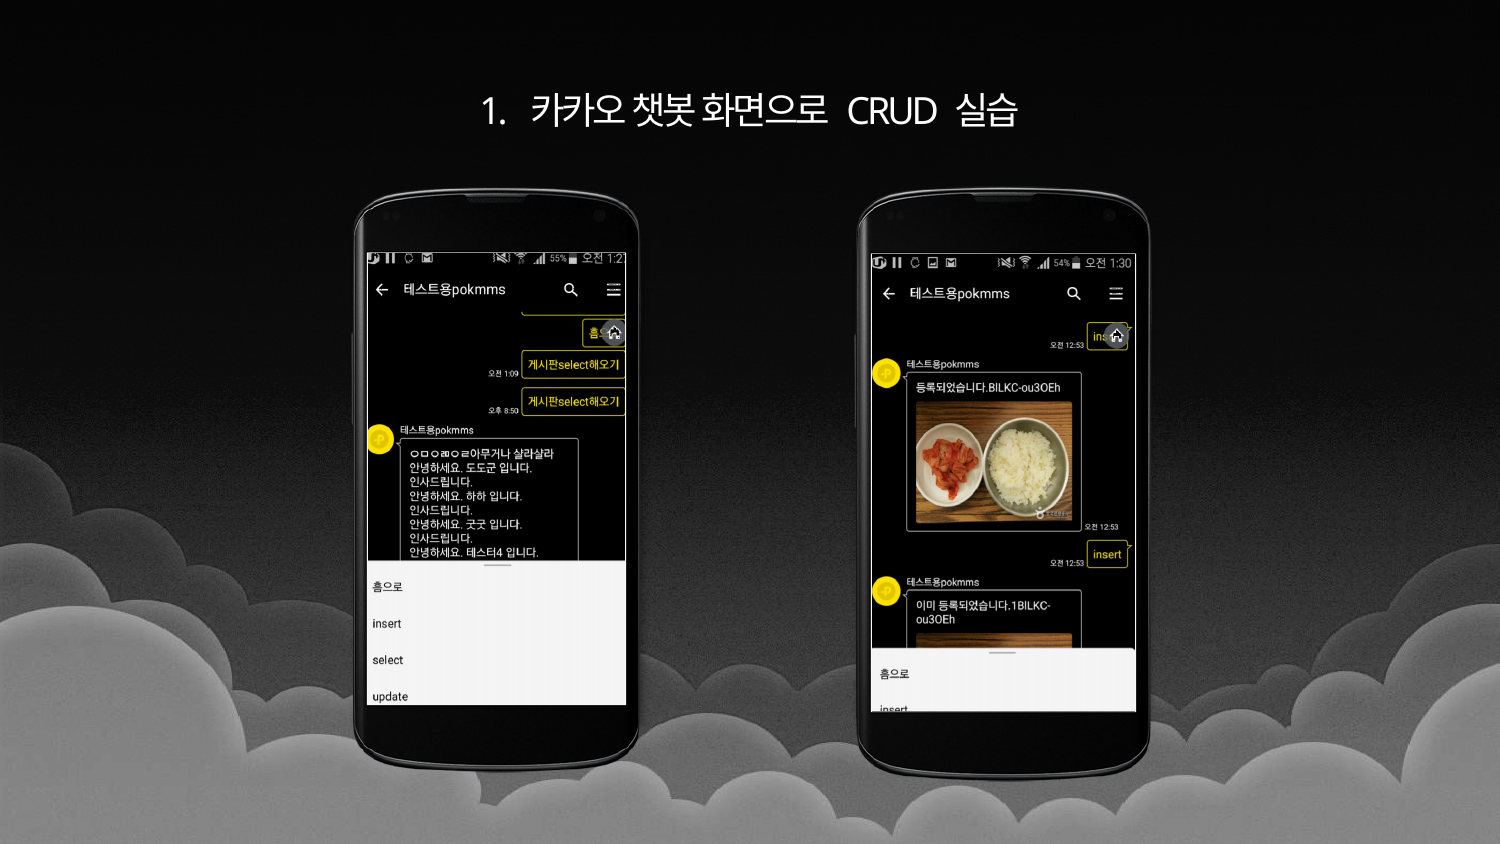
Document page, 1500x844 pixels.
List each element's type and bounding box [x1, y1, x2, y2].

text_box [159, 126, 653, 833]
picture [0, 0, 1500, 844]
text_box [657, 123, 1350, 842]
